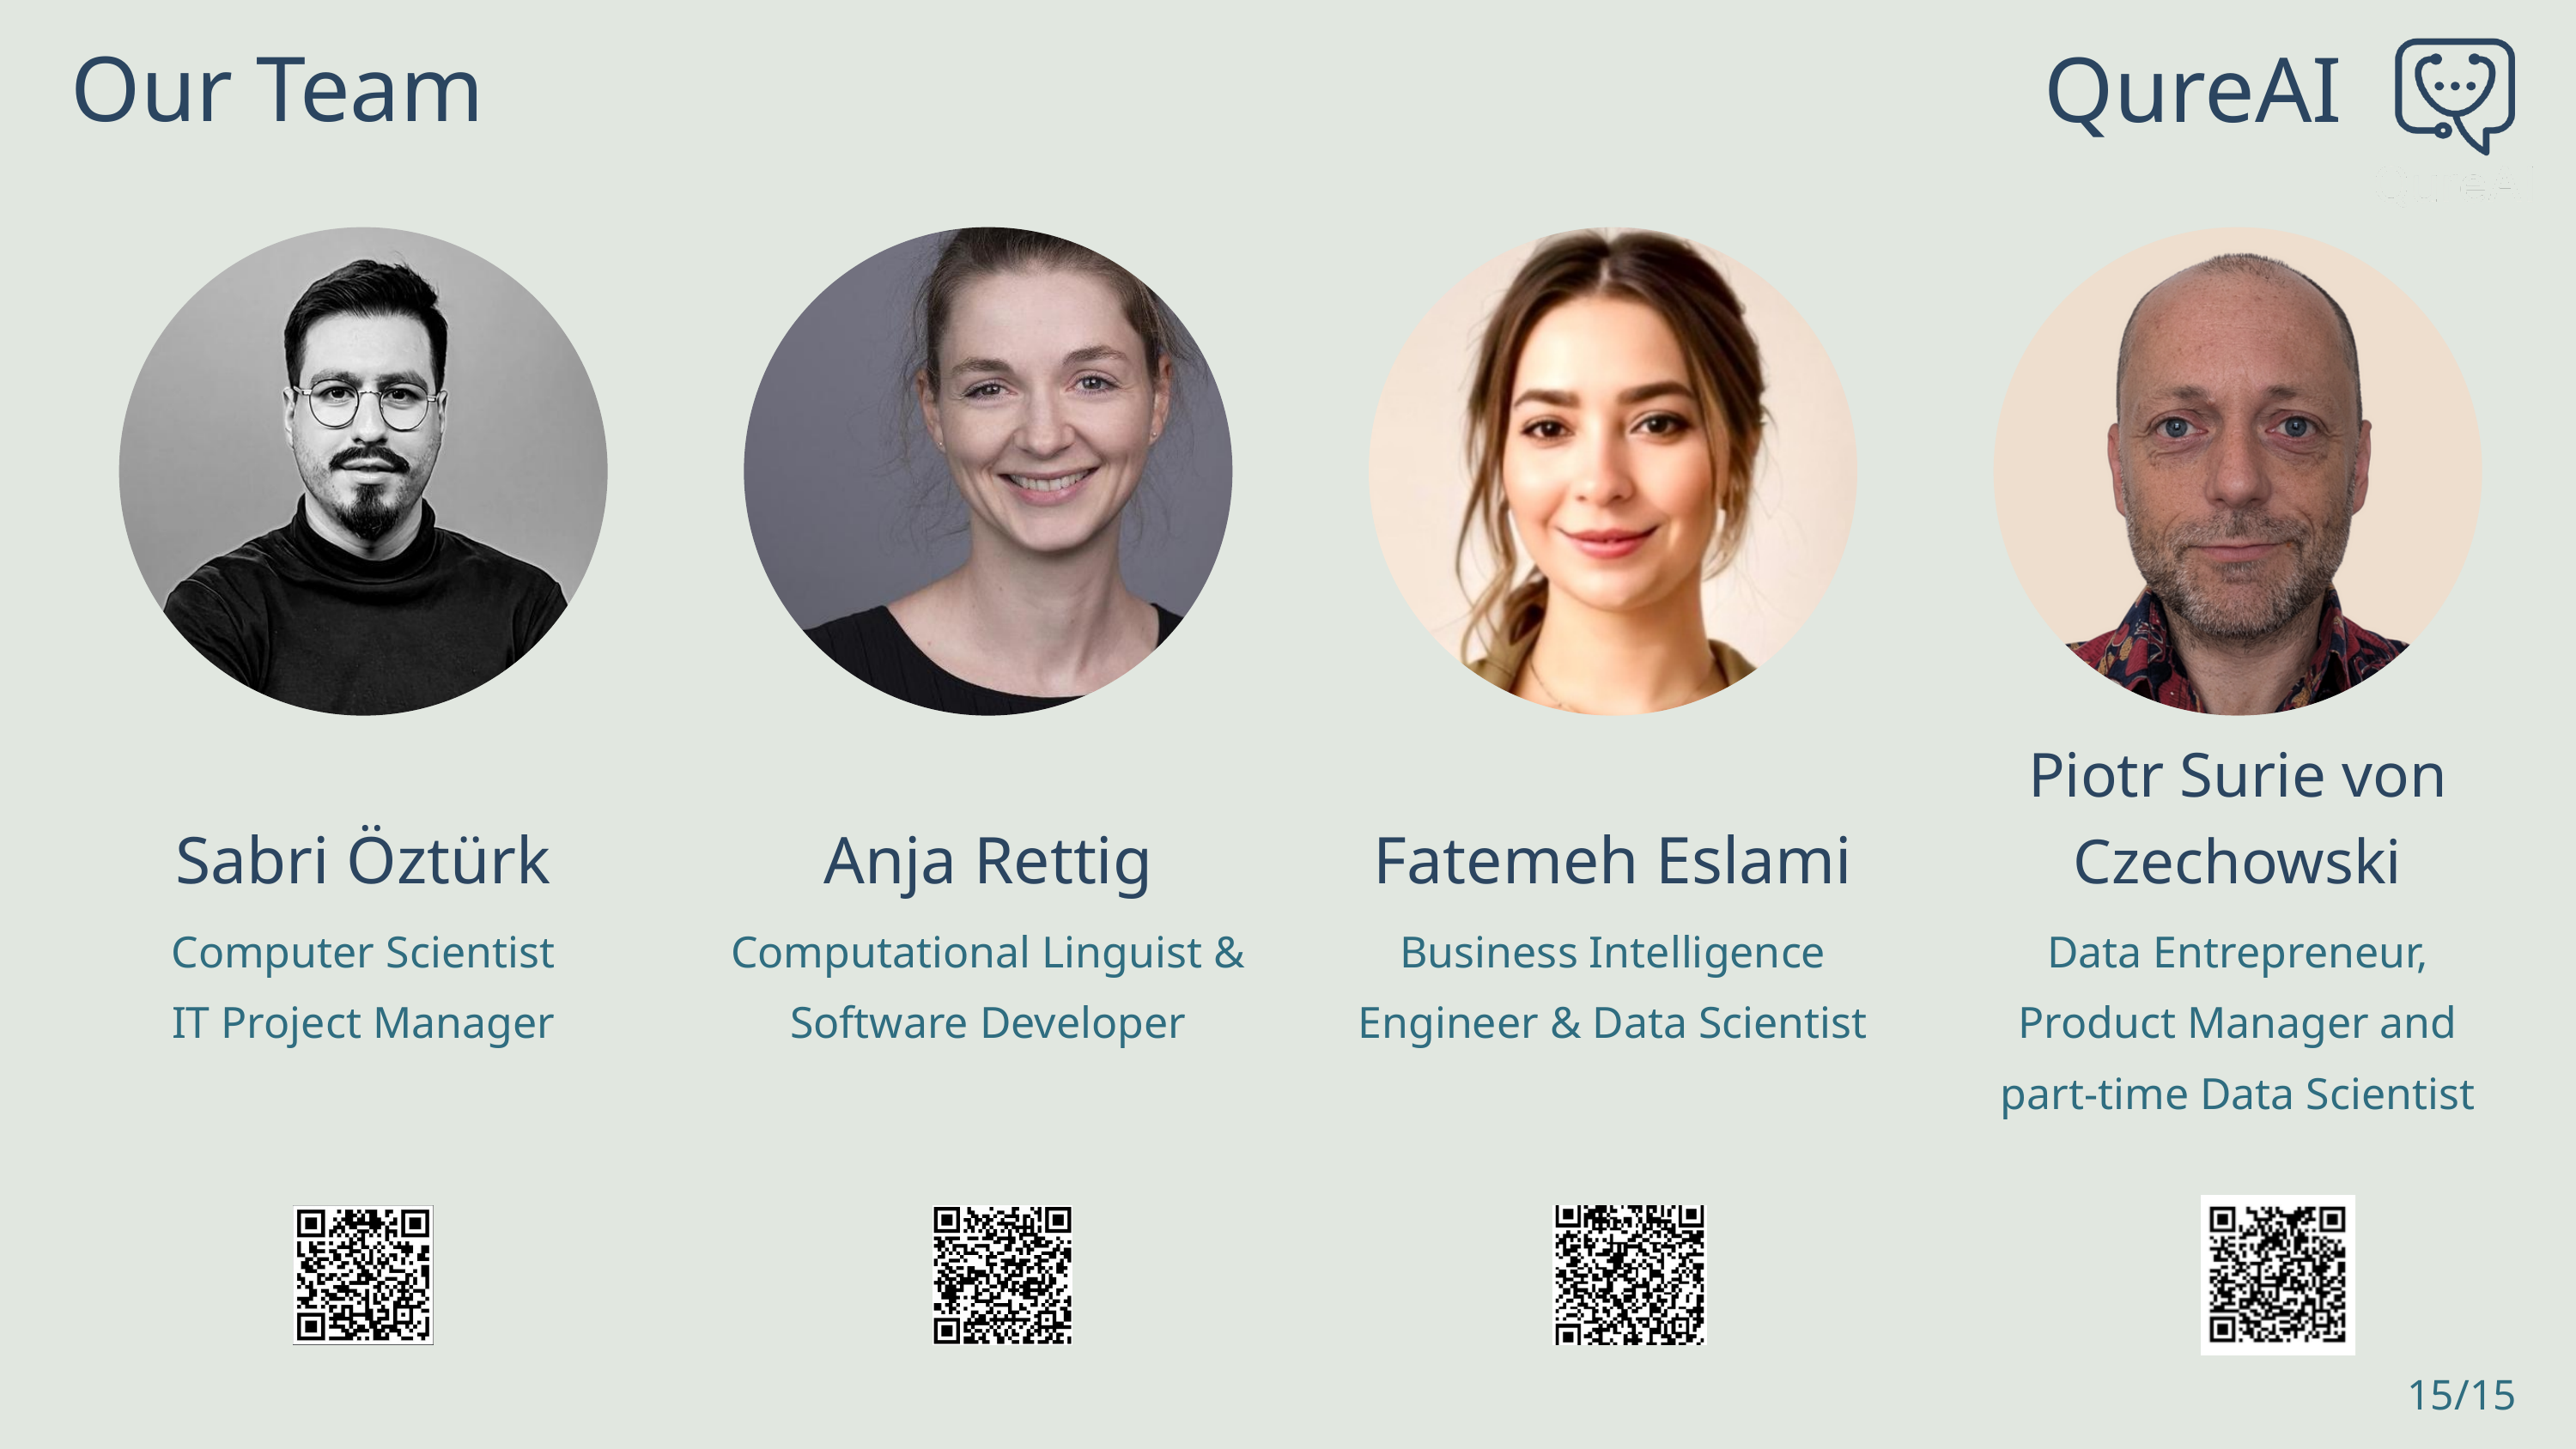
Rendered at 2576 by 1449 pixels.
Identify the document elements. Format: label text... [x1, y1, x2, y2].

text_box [1953, 731, 2524, 897]
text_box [702, 731, 1273, 897]
text_box Our Team [70, 42, 754, 142]
text_box [1993, 227, 2482, 716]
text_box Computer Scientist IT Project Manager [91, 906, 635, 1154]
text_box [2201, 1195, 2356, 1355]
text_box Data Entrepreneur, Product Manager and part-time Data Scientist [1965, 906, 2510, 1119]
picture [933, 1204, 1073, 1345]
text_box [744, 227, 1233, 716]
text_box [1369, 227, 1858, 716]
text_box [118, 227, 608, 716]
text_box [2305, 0, 2576, 266]
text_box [1327, 731, 1899, 897]
slide_number ‹#›/15 [2229, 1371, 2530, 1422]
picture [293, 1204, 434, 1346]
text_box Computational Linguist & Software Developer [716, 906, 1261, 1047]
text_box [78, 731, 649, 897]
text_box [1552, 1205, 1707, 1345]
text_box QureAI [2044, 43, 2305, 142]
text_box Business Intelligence Engineer & Data Scientist [1340, 906, 1886, 1154]
